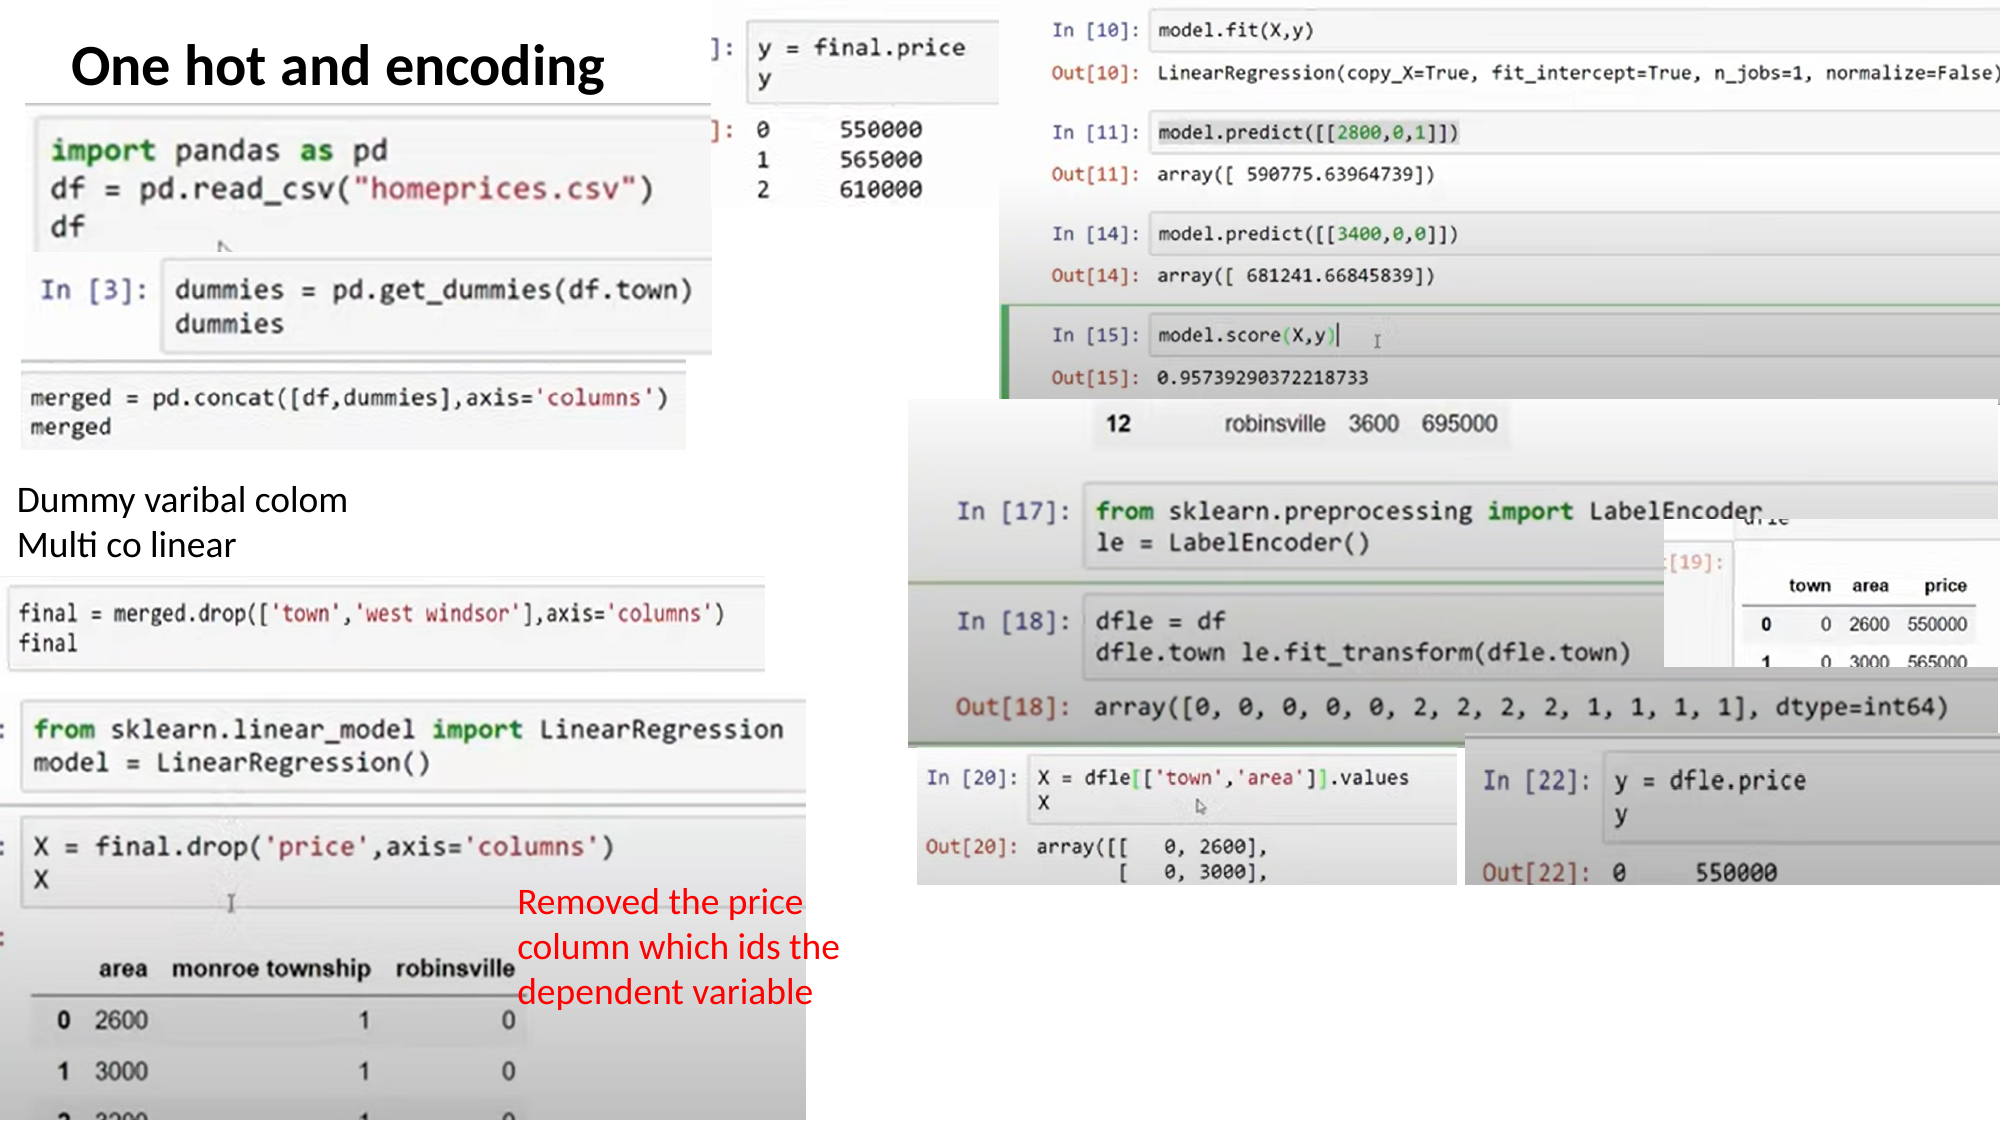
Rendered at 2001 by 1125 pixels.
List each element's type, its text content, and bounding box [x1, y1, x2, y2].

picture [21, 0, 2000, 885]
text_box Dummy varibal colom Multi co linear [2, 467, 364, 573]
picture [0, 692, 806, 1120]
picture [0, 576, 765, 675]
text_box One hot and encoding [56, 19, 641, 103]
text_box Removed the price column which ids the dependent variable [806, 870, 920, 1020]
